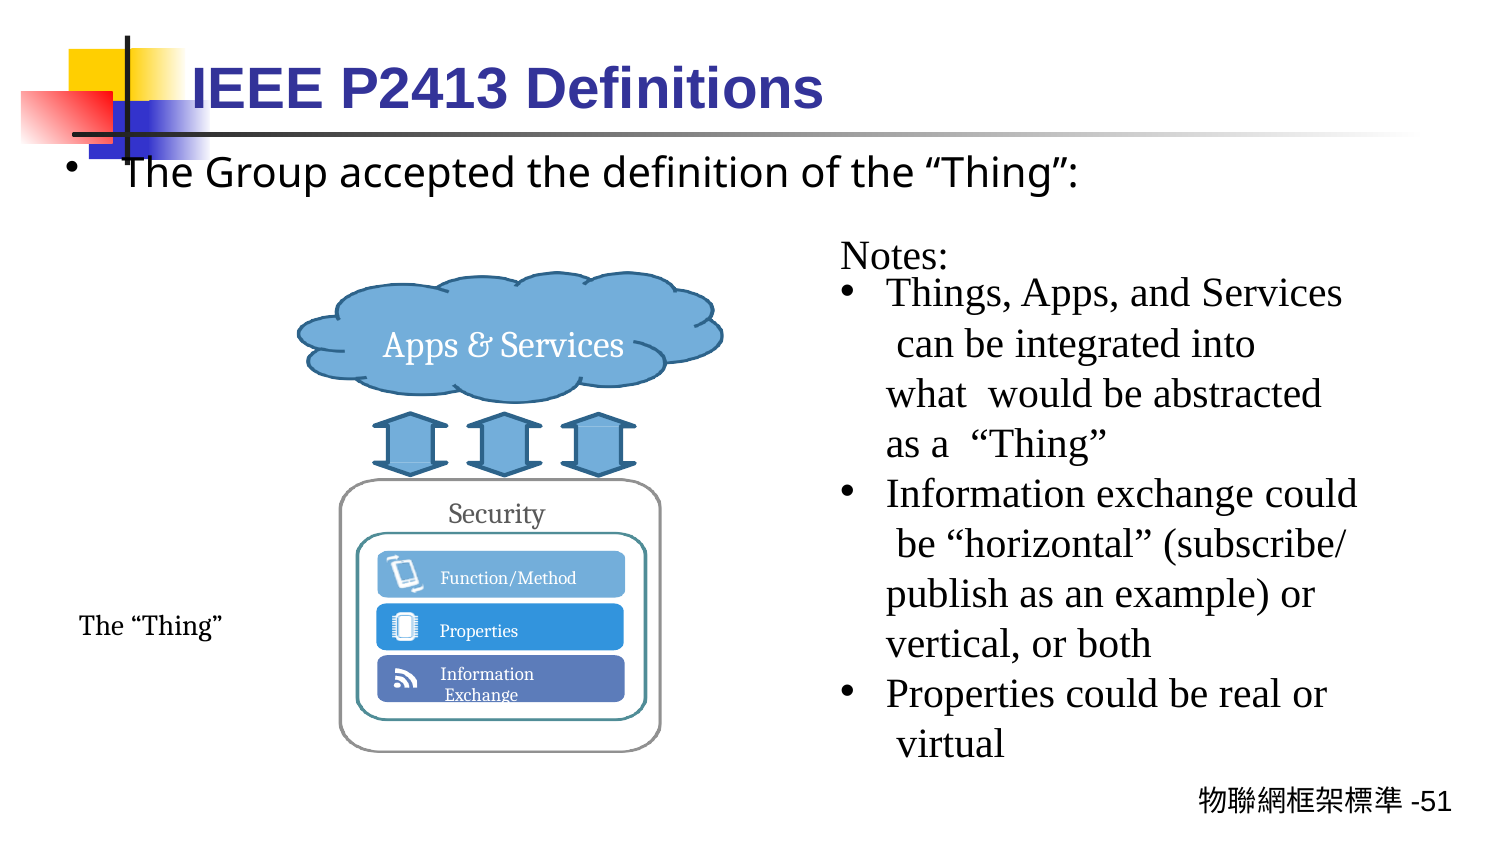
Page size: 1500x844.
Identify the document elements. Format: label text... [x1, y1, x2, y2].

text_box Apps & Services [380, 320, 641, 366]
text_box Notes: [837, 227, 951, 265]
text_box [386, 554, 424, 593]
text_box [296, 271, 724, 404]
text_box Information Exchange [438, 663, 540, 706]
text_box [376, 603, 624, 651]
title IEEE P2413 Definitions [188, 0, 1468, 121]
slide_number 物聯網框架標準-51 [1115, 775, 1468, 825]
text_box [374, 413, 447, 476]
text_box [468, 413, 541, 476]
text_box Properties [437, 618, 527, 642]
text_box [392, 612, 419, 641]
text_box The Group accepted the definition of the “Thing”: [62, 146, 1160, 197]
text_box Function/Method [438, 565, 585, 589]
text_box [377, 655, 625, 703]
text_box [393, 668, 418, 688]
text_box [338, 478, 662, 753]
text_box The “Thing” [76, 605, 229, 641]
text_box Security [447, 494, 554, 530]
text_box Things, Apps, and Services can be integrated into what would be abstracted as a “Thing” Information exchange could be “horizontal” (subscribe/ publish as an example) or vertical, or both Properties could be real or virtual [837, 265, 1359, 766]
text_box [562, 413, 635, 476]
